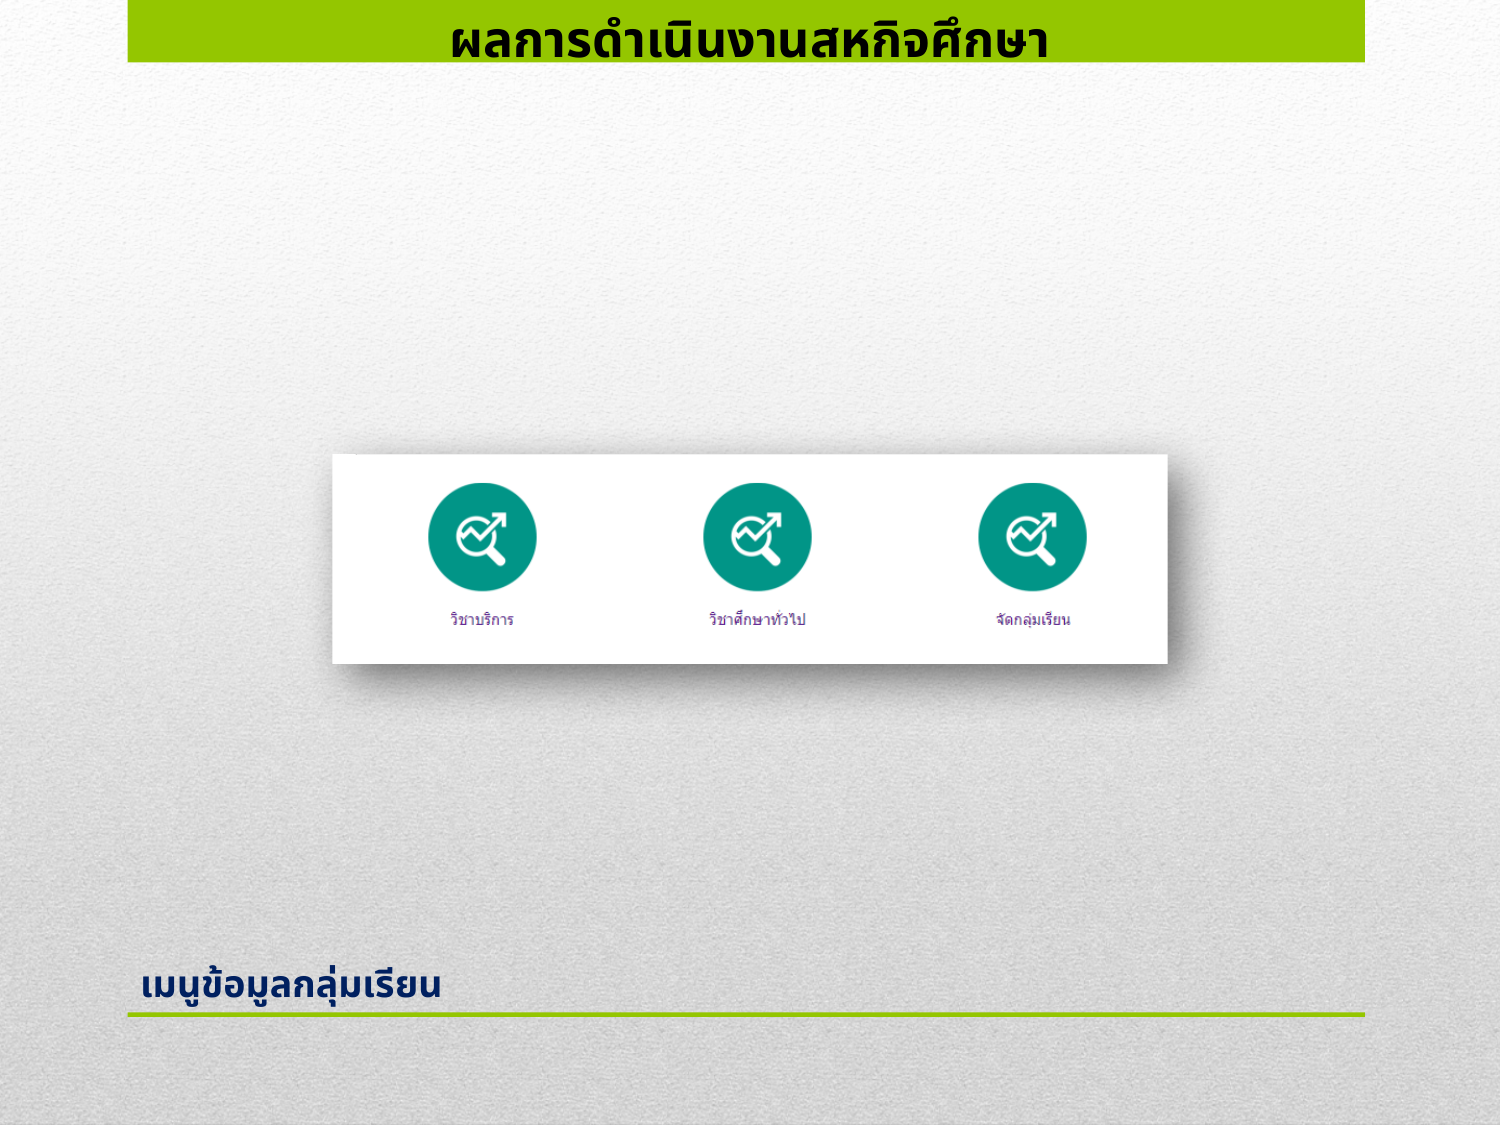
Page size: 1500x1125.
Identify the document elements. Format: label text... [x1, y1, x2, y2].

title เมนูข้อมูลกลุ่มเรียน [125, 750, 1238, 1013]
picture [331, 453, 1169, 665]
text_box ผลการดำเนินงานสหกิจศึกษา [0, 0, 1500, 75]
